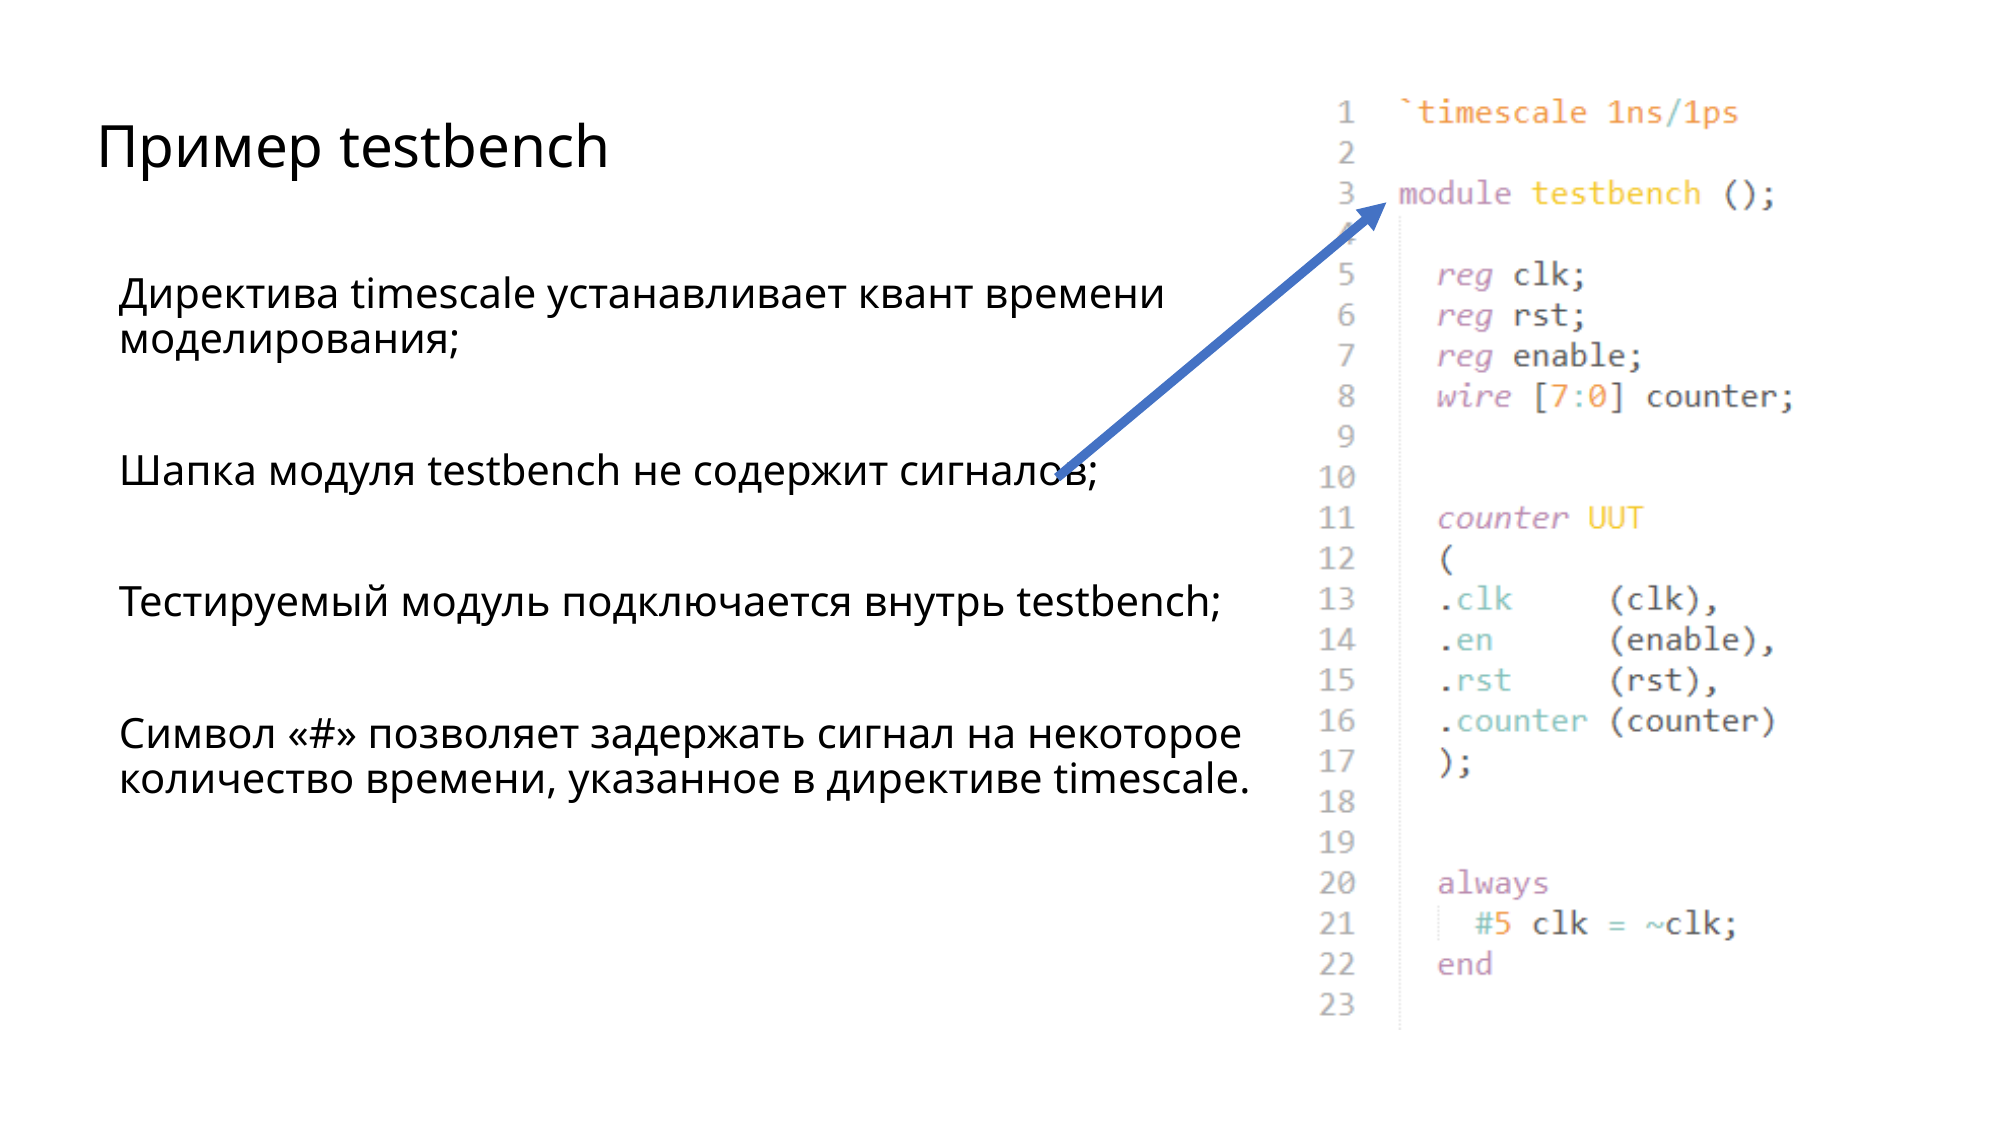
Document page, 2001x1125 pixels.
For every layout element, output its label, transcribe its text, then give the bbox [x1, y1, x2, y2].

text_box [1056, 202, 1387, 478]
list Пример testbench [96, 122, 1306, 176]
text_box Директива timescale устанавливает квант времени моделирования; Шапка модуля testbench не содержит сигналов; Тестируемый модуль подключается внутрь testbench; Символ «#» позволяет задержать сигнал на некоторое количество времени, указанное в директиве timescale. [104, 265, 1282, 1003]
picture [1306, 95, 1856, 1030]
